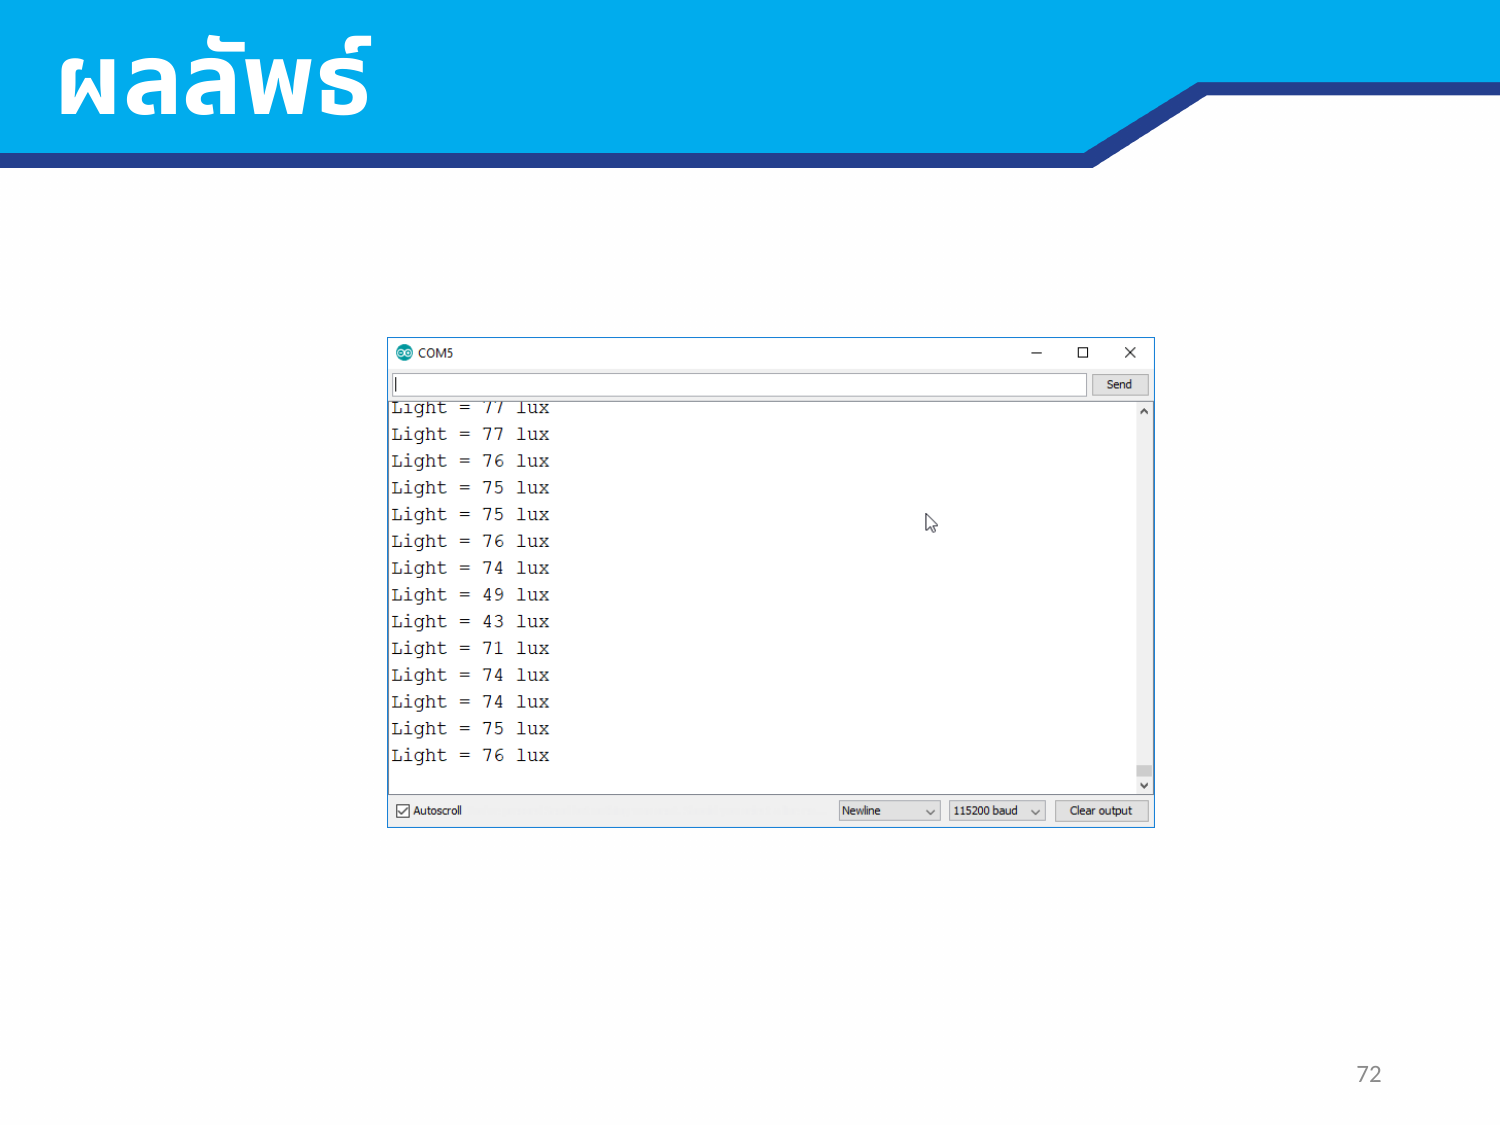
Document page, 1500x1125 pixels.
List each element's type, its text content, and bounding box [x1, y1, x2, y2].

text_box ผลลัพธ์ [40, 7, 1210, 142]
slide_number 72 [1059, 1042, 1397, 1103]
picture [0, 83, 1500, 1125]
